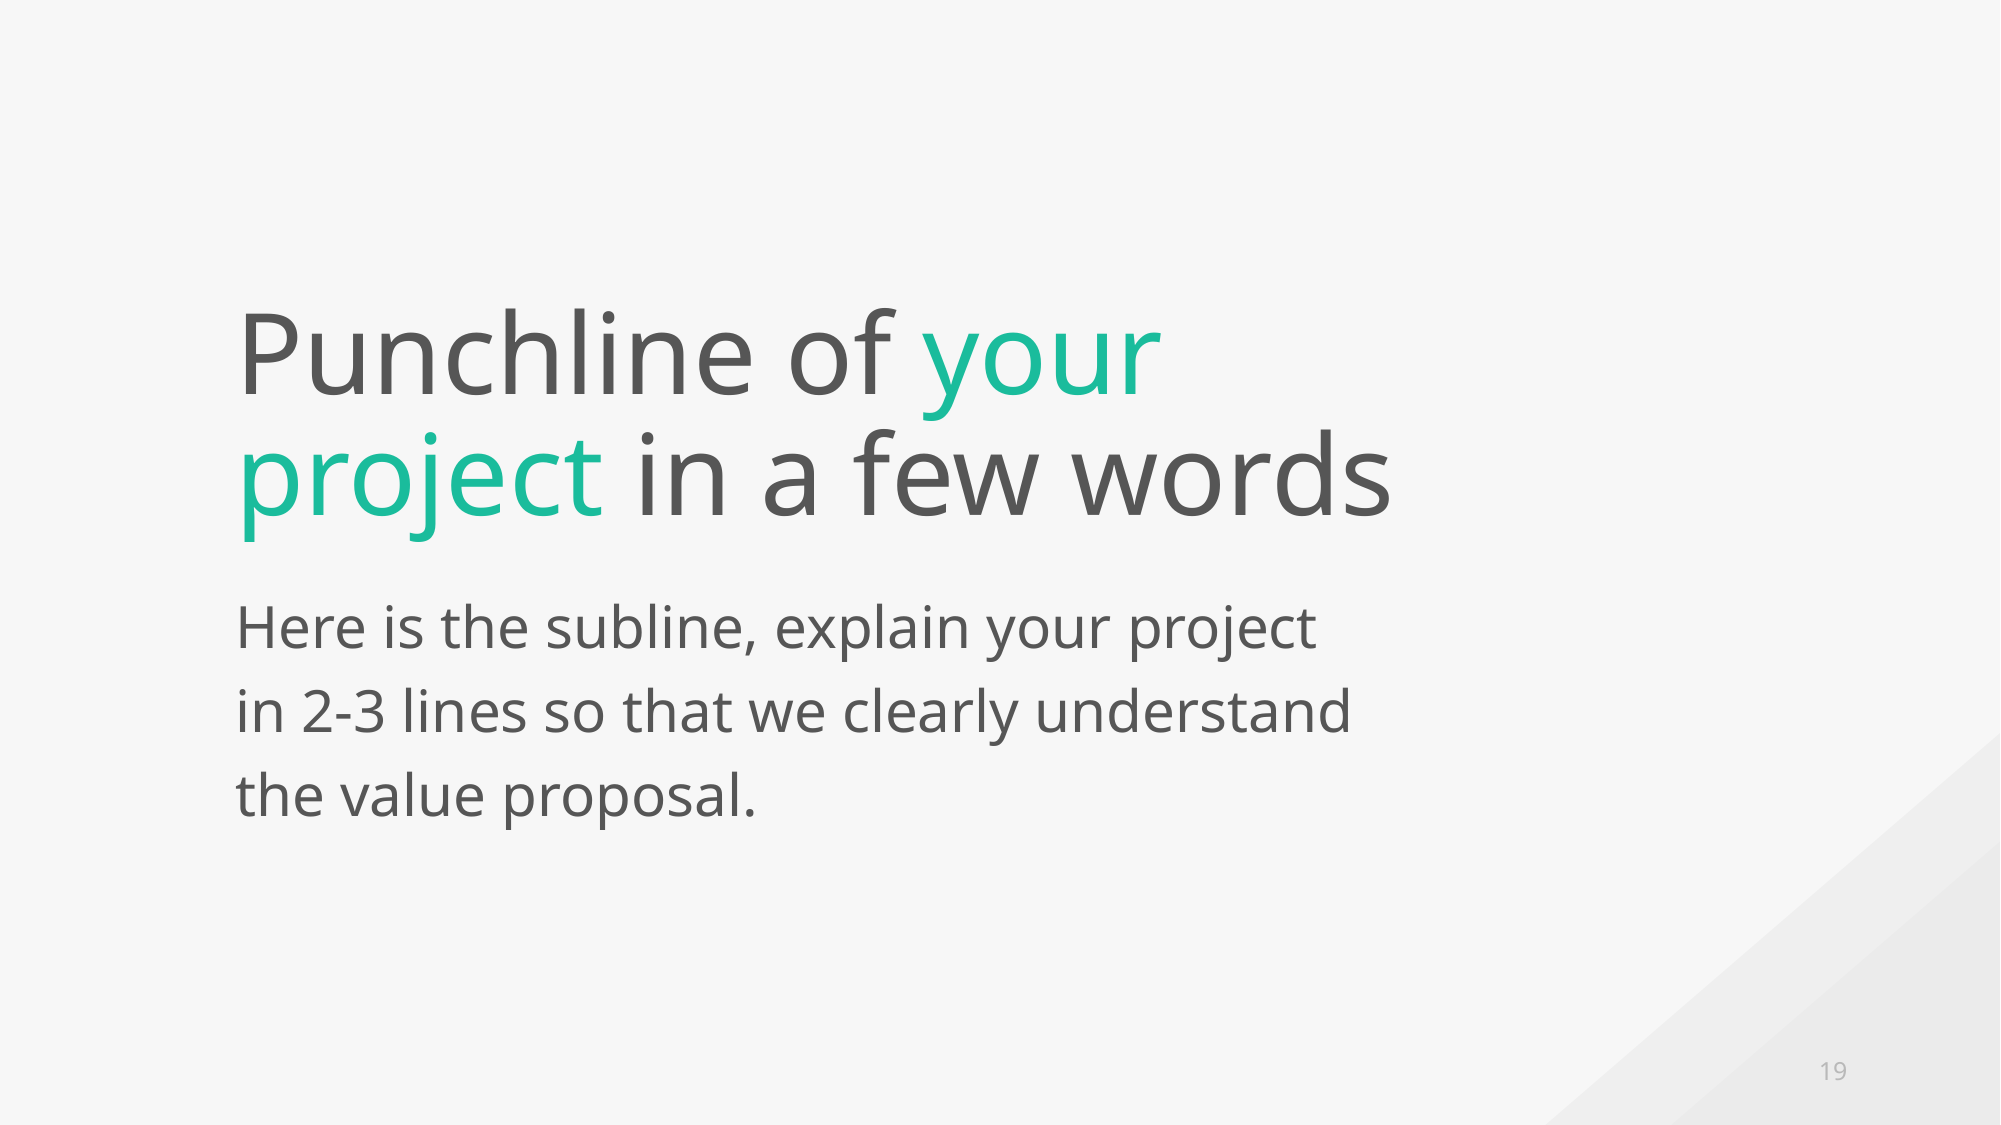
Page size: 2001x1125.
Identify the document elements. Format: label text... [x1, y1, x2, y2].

text_box Here is the subline, explain your project in 2-3 lines so that we clearly understand the value proposal. [235, 569, 1419, 836]
text_box Punchline of your project in a few words [235, 289, 1590, 548]
slide_number 19 [1412, 1042, 1863, 1103]
